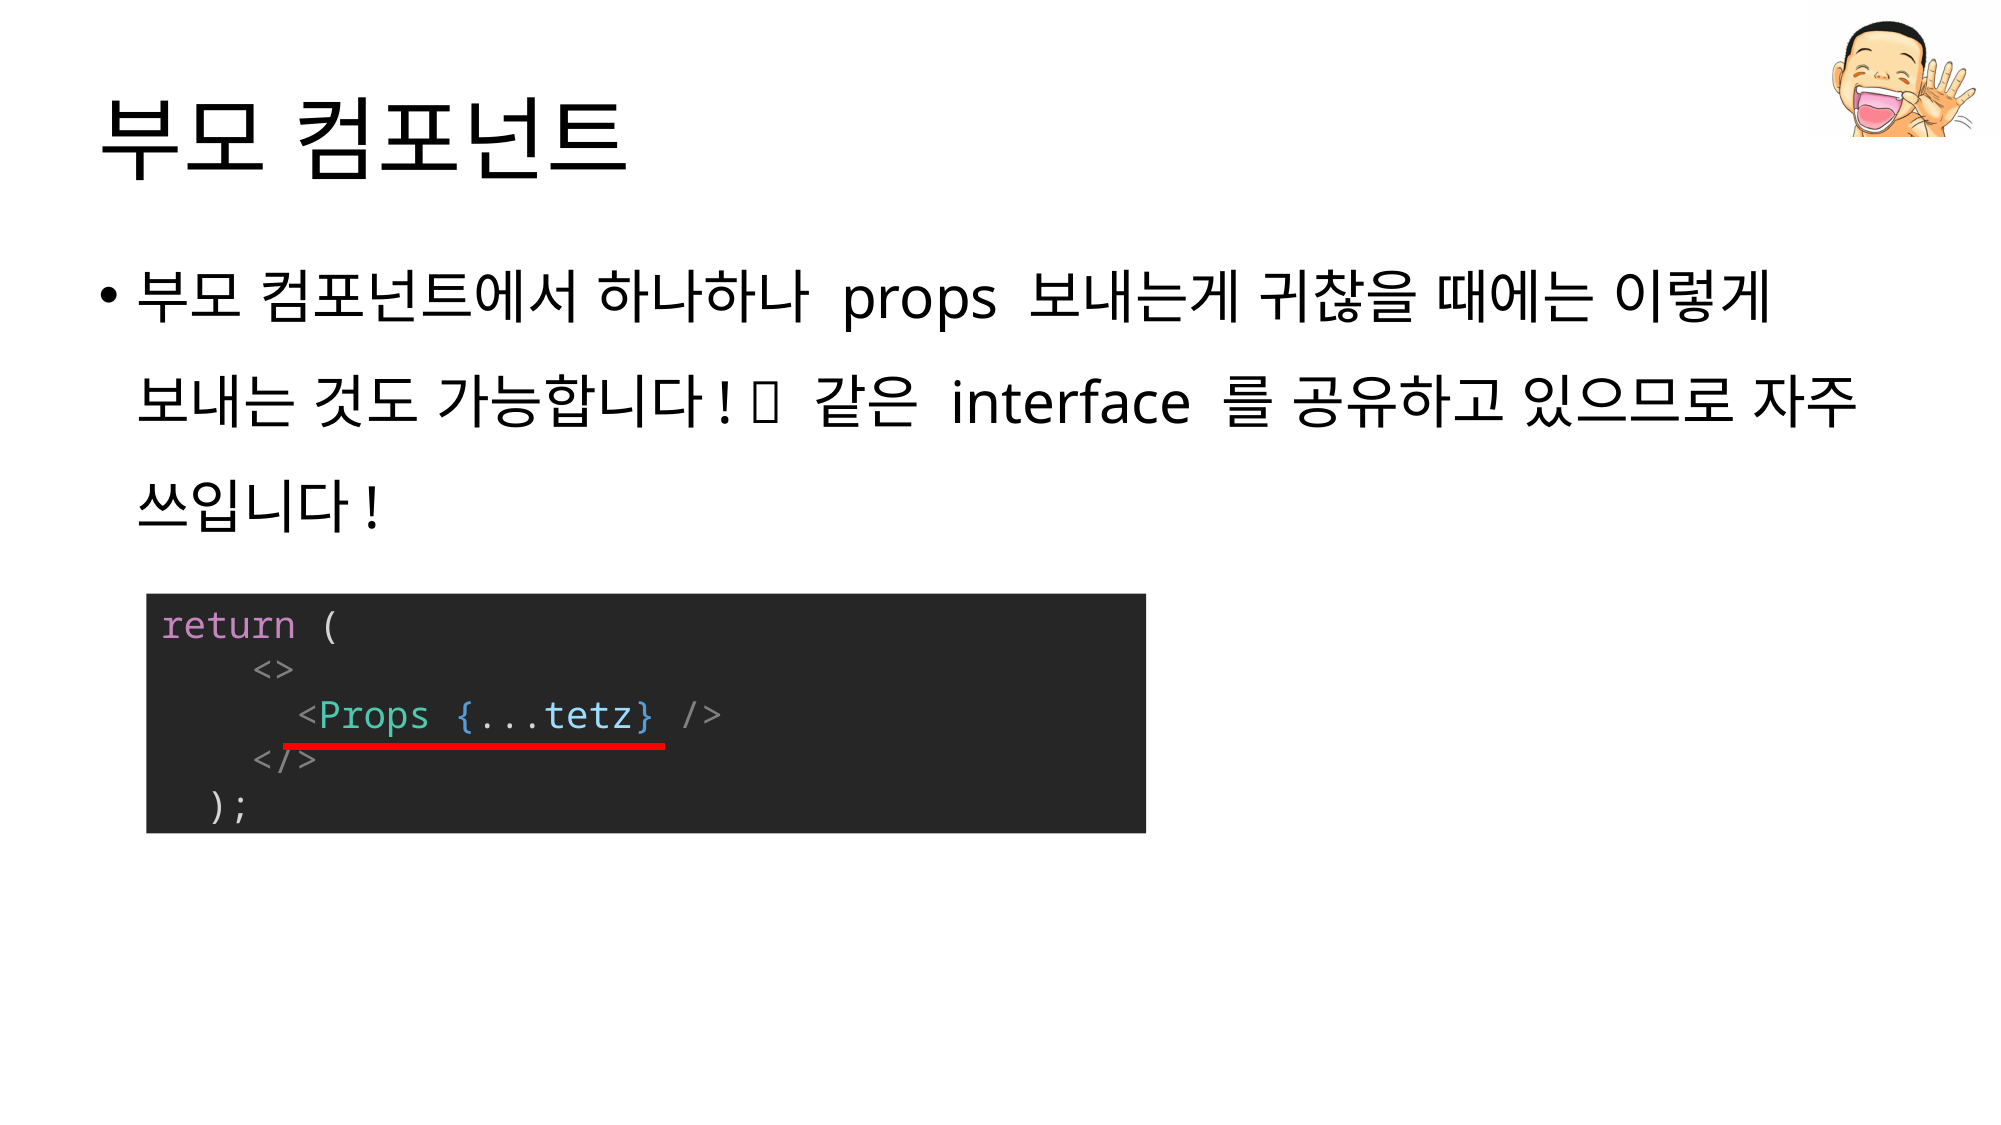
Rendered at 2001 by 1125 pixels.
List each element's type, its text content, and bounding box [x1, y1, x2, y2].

picture [1931, 0, 2000, 137]
list 부모 컴포넌트에서 하나하나 props 보내는게 귀찮을 때에는 이렇게 보내는 것도 가능합니다!  같은 interface 를 공유하고 있으므로 자주 쓰입니다! [83, 217, 1931, 1125]
text_box return ( <> <Props {...tetz} /> </> ); [146, 593, 1147, 834]
title 부모 컴포넌트 [83, 0, 1931, 217]
